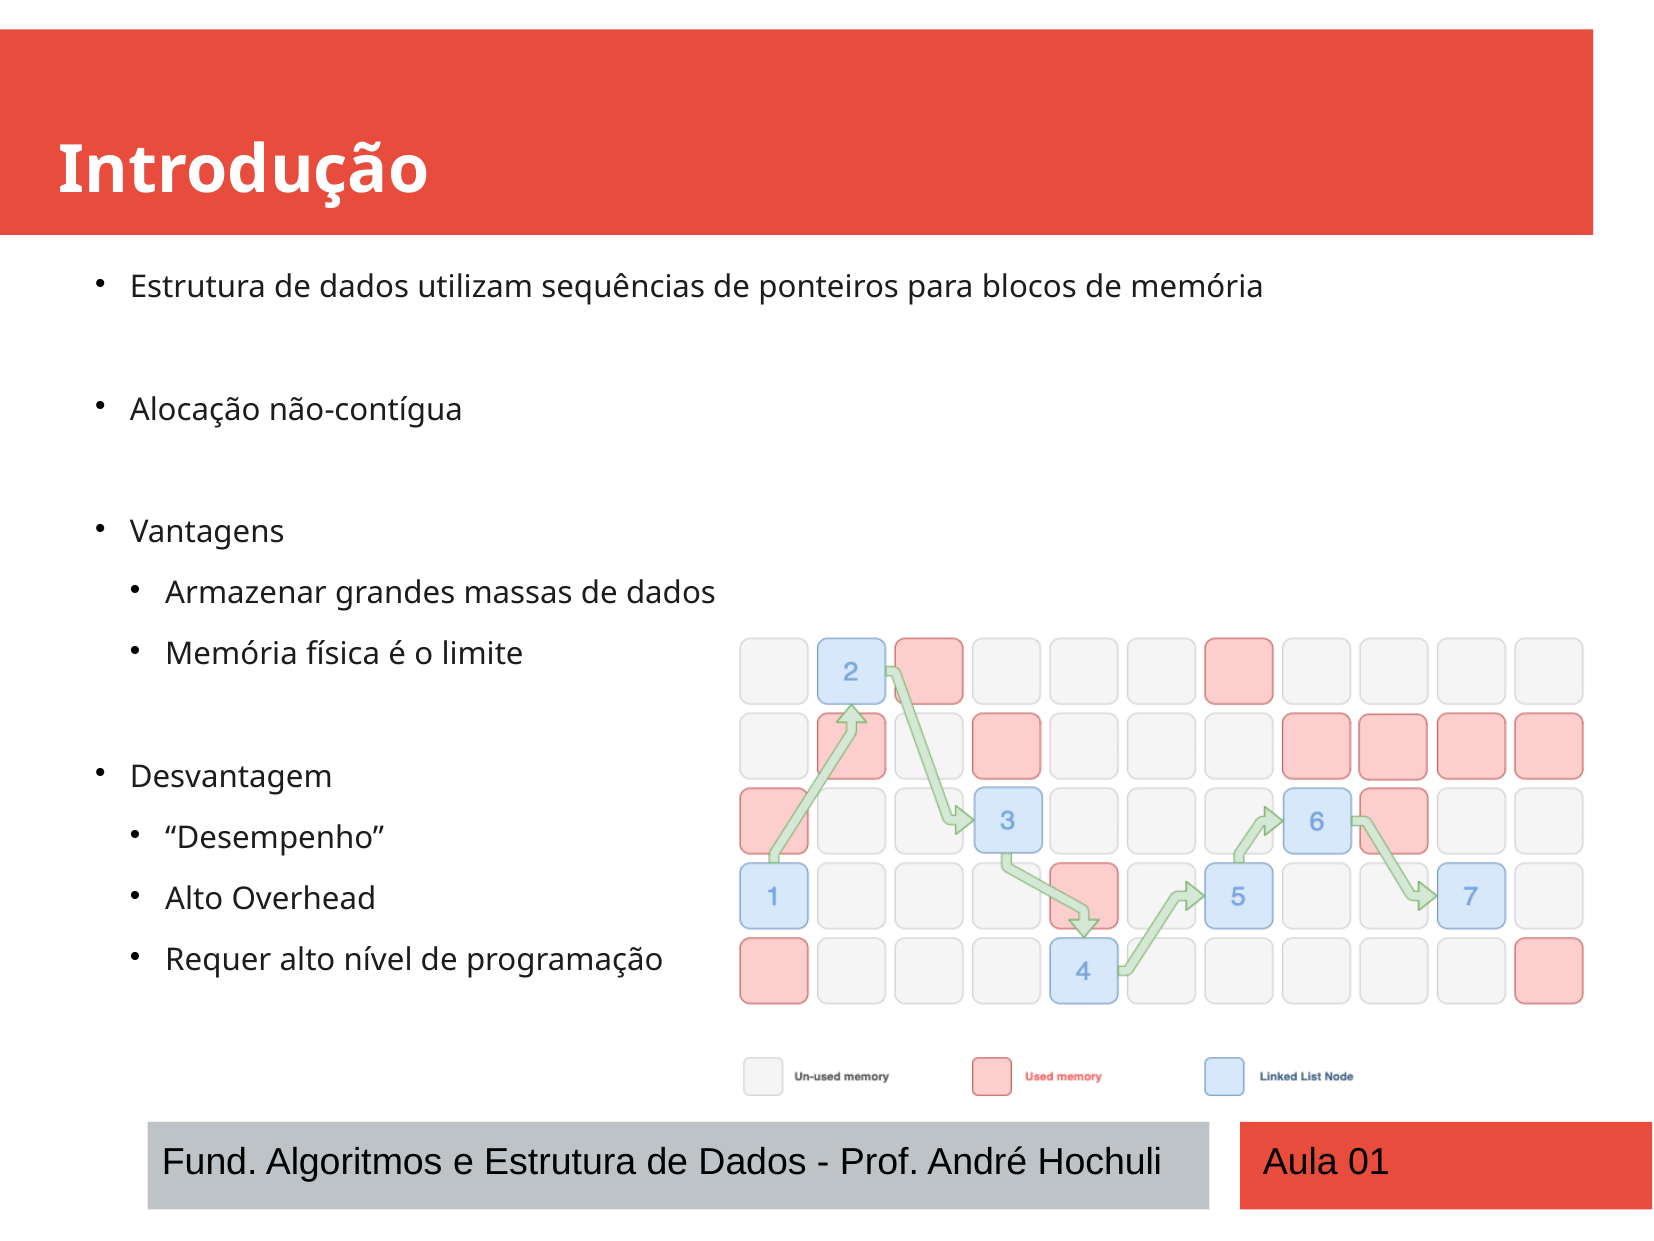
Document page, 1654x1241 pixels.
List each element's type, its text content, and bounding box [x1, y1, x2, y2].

text_box Aula 01 [1248, 1129, 1622, 1189]
picture [725, 619, 1625, 1120]
text_box Introdução [58, 58, 1594, 206]
text_box Estrutura de dados utilizam sequências de ponteiros para blocos de memória Alocação não-contígua Vantagens Armazenar grandes massas de dados Memória física é o limite Desvantagem “Desempenho” Alto Overhead Requer alto nível de programação [58, 266, 1564, 1033]
text_box Fund. Algoritmos e Estrutura de Dados - Prof. André Hochuli [147, 1129, 1204, 1189]
